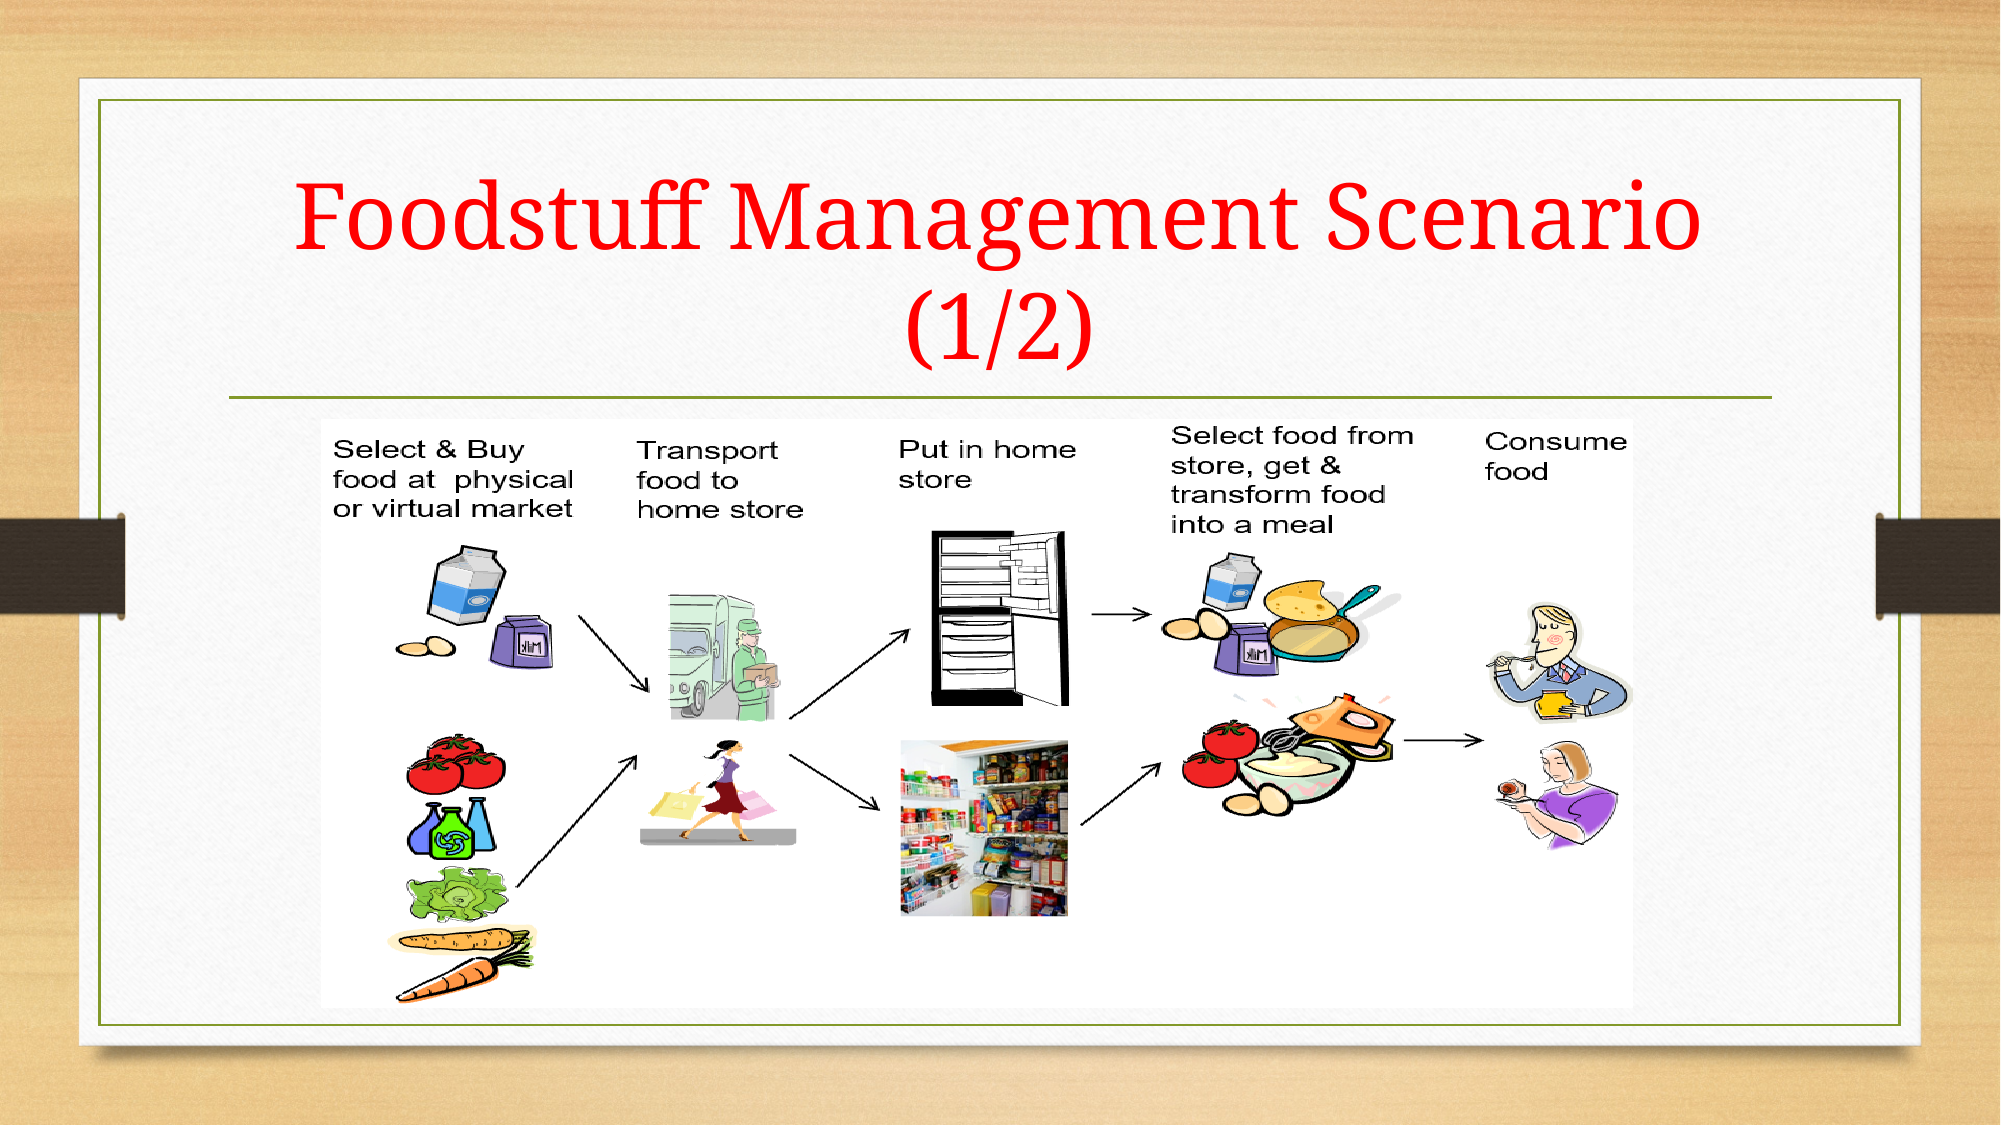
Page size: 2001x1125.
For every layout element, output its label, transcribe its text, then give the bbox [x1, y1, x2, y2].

title Foodstuff Management Scenario (1/2) [212, 161, 1788, 375]
picture [0, 0, 2001, 1125]
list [320, 419, 1633, 1008]
